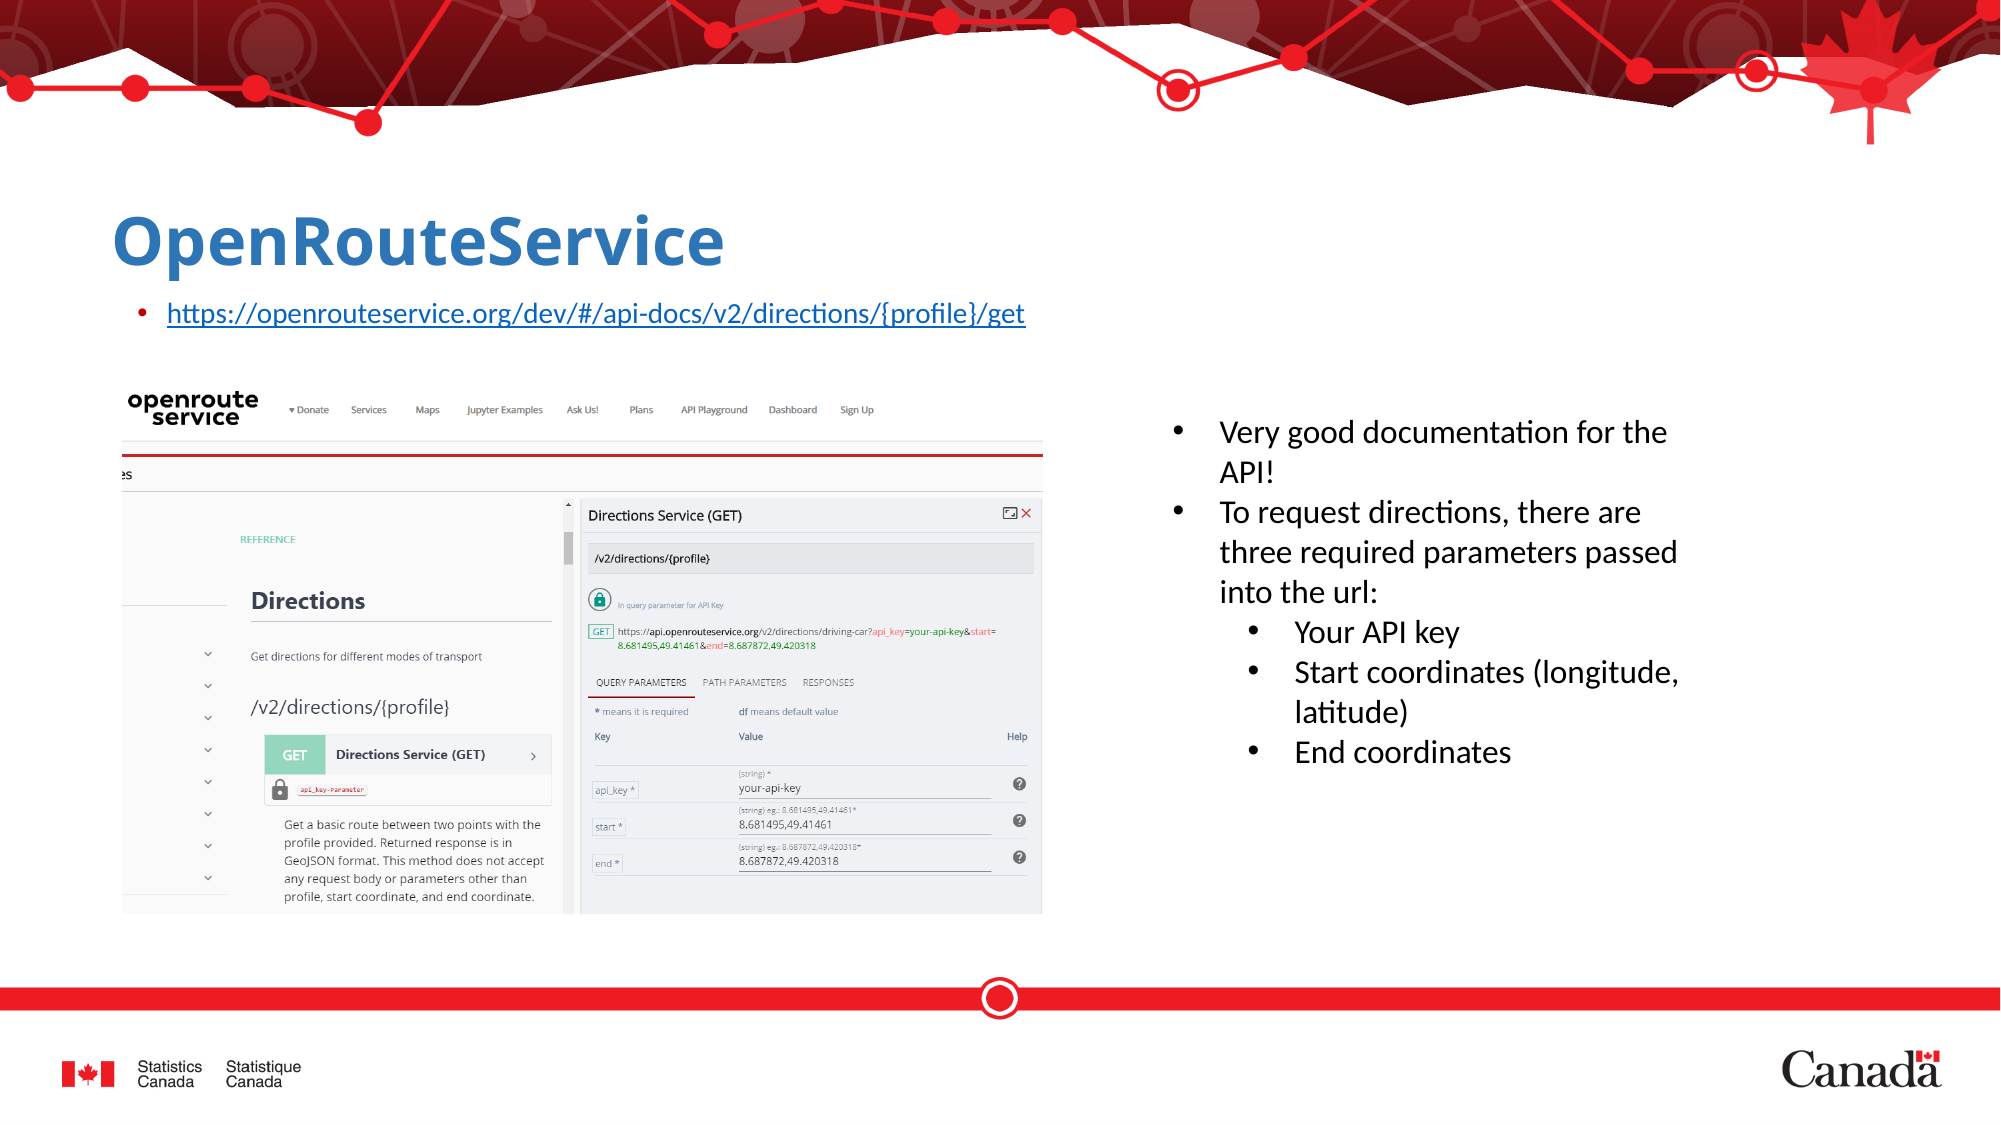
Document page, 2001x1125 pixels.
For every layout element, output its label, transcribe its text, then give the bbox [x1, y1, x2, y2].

list https://openrouteservice.org/dev/#/api-docs/v2/directions/{profile}/get [122, 287, 1864, 964]
text_box OpenRouteService [96, 155, 1416, 288]
picture [0, 0, 2001, 1125]
text_box Very good documentation for the API! To request directions, there are three required parameters passed into the url: Your API key Start coordinates (longitude, latitude) End coordinates [1158, 403, 1722, 818]
